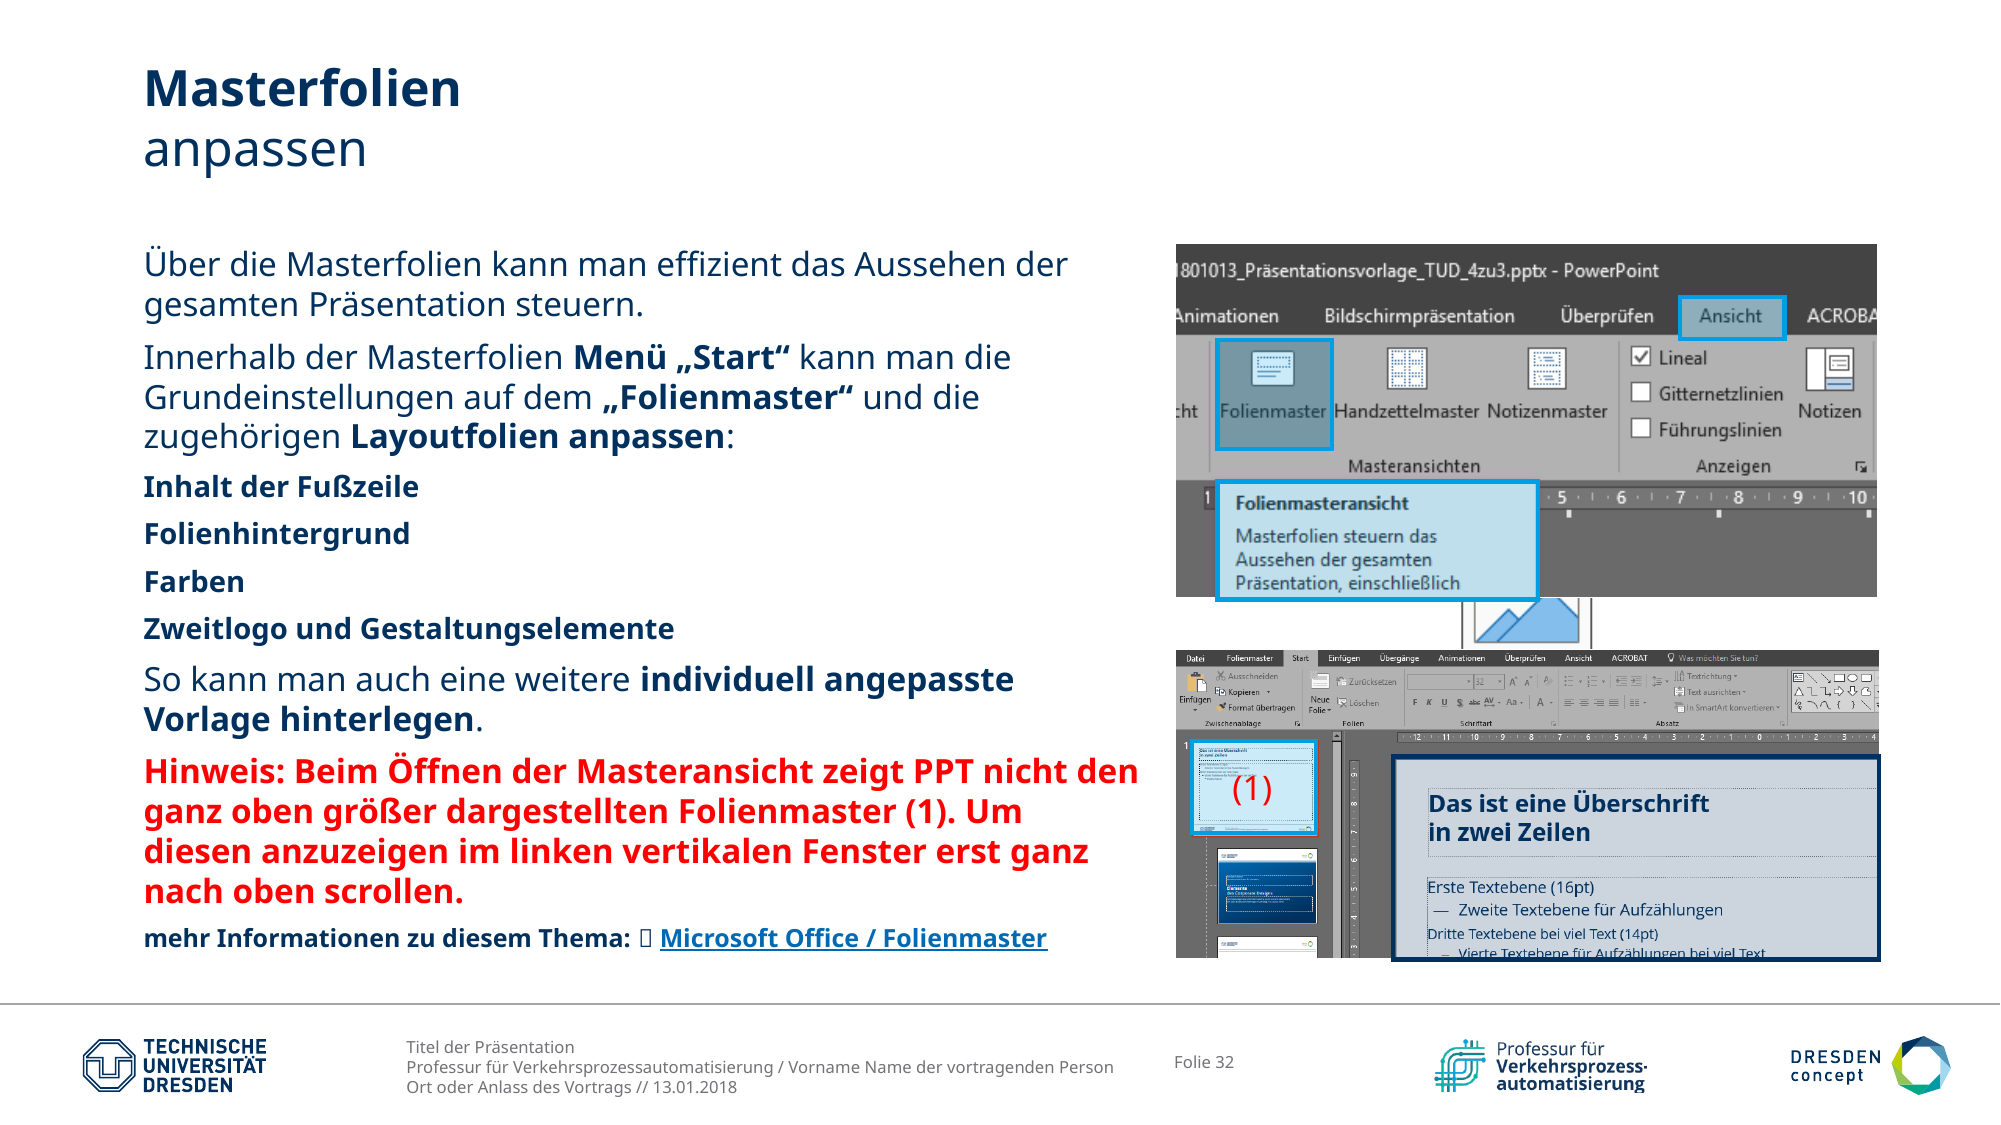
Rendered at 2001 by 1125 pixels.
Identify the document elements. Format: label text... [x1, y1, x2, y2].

list Über die Masterfolien kann man effizient das Aussehen der gesamten Präsentation steuern. Innerhalb der Masterfolien Menü „Start“ kann man die Grundeinstellungen auf dem „Folienmaster“ und die zugehörigen Layoutfolien anpassen: Inhalt der Fußzeile Folienhintergrund Farben Zweitlogo und Gestaltungselemente So kann man auch eine weitere individuell angepasste Vorlage hinterlegen. Hinweis: Beim Öffnen der Masteransicht zeigt PPT nicht den ganz oben größer dargestellten Folienmaster (1). Um diesen anzuzeigen im linken vertikalen Fenster erst ganz nach oben scrollen. mehr Informationen zu diesem Thema:  Microsoft Office / Folienmaster [143, 243, 1142, 957]
title Masterfolien anpassen [143, 56, 1880, 169]
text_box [1175, 649, 1880, 960]
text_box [1175, 243, 1878, 600]
picture [1175, 243, 1880, 649]
